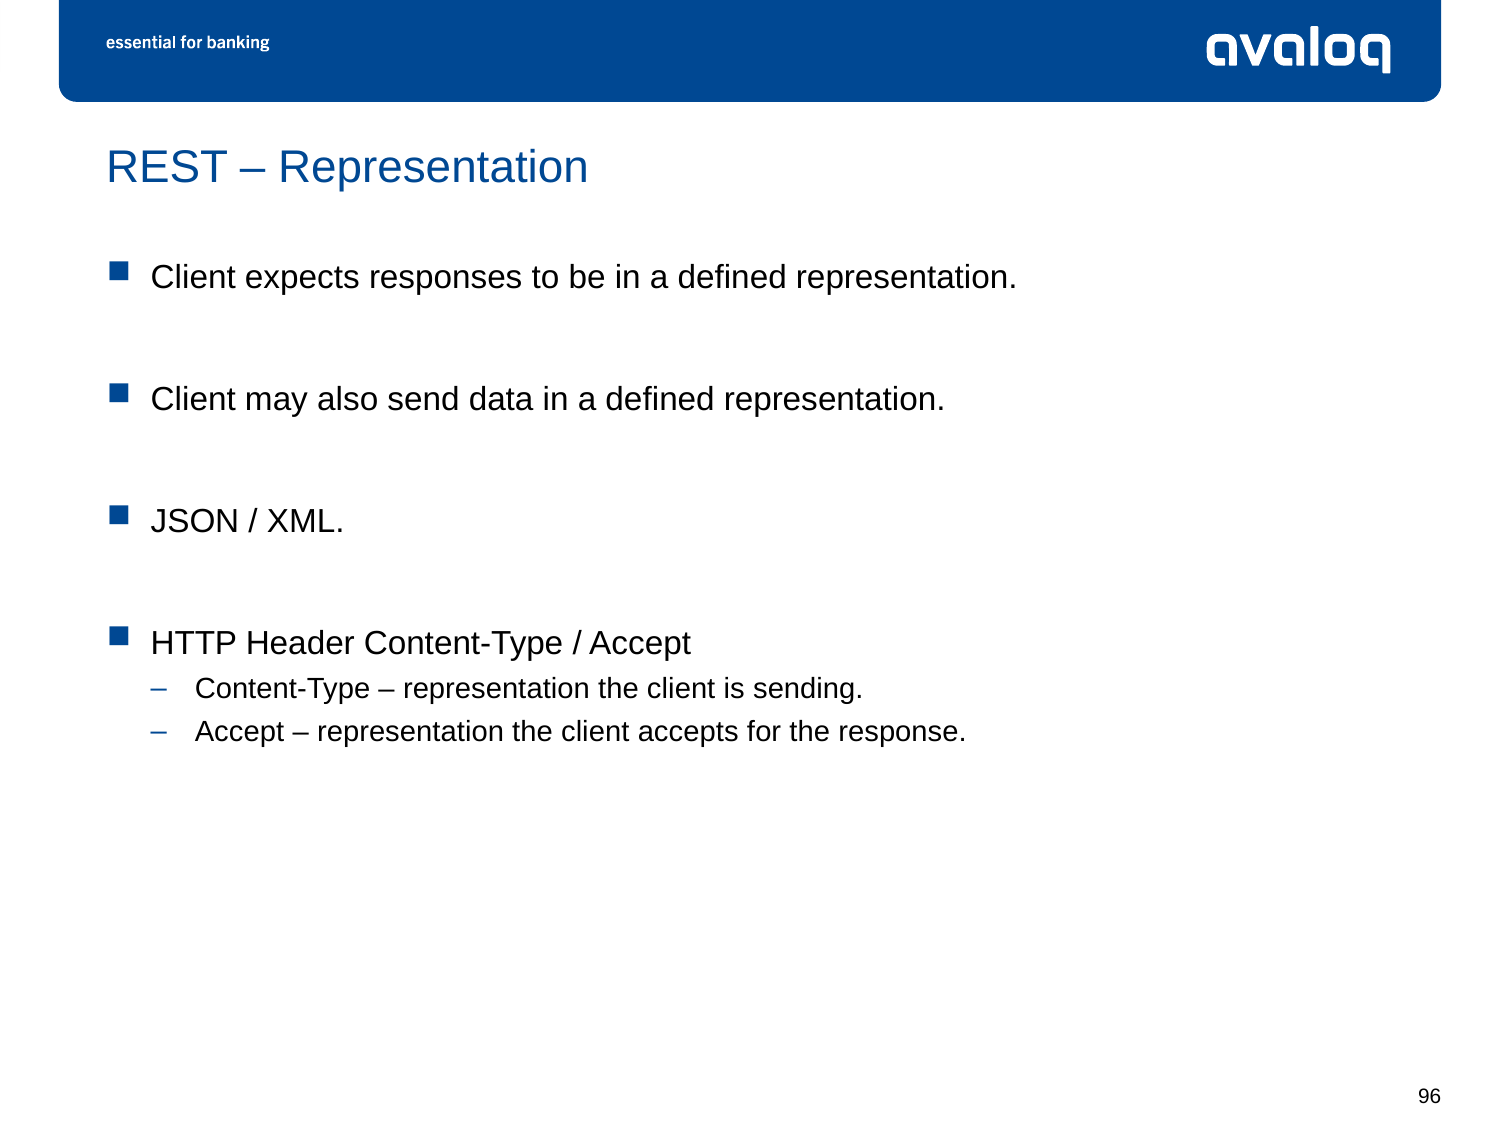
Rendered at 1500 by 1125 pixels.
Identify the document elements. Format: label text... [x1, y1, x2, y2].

slide_number 96 [1200, 1082, 1442, 1112]
list Client expects responses to be in a defined representation. Client may also send data in a defined representation. JSON / XML. HTTP Header Content-Type / Accept Content-Type – representation the client is sending. Accept – representation the client accepts for the response. [105, 255, 1394, 1042]
title REST – Representation [105, 142, 1394, 215]
